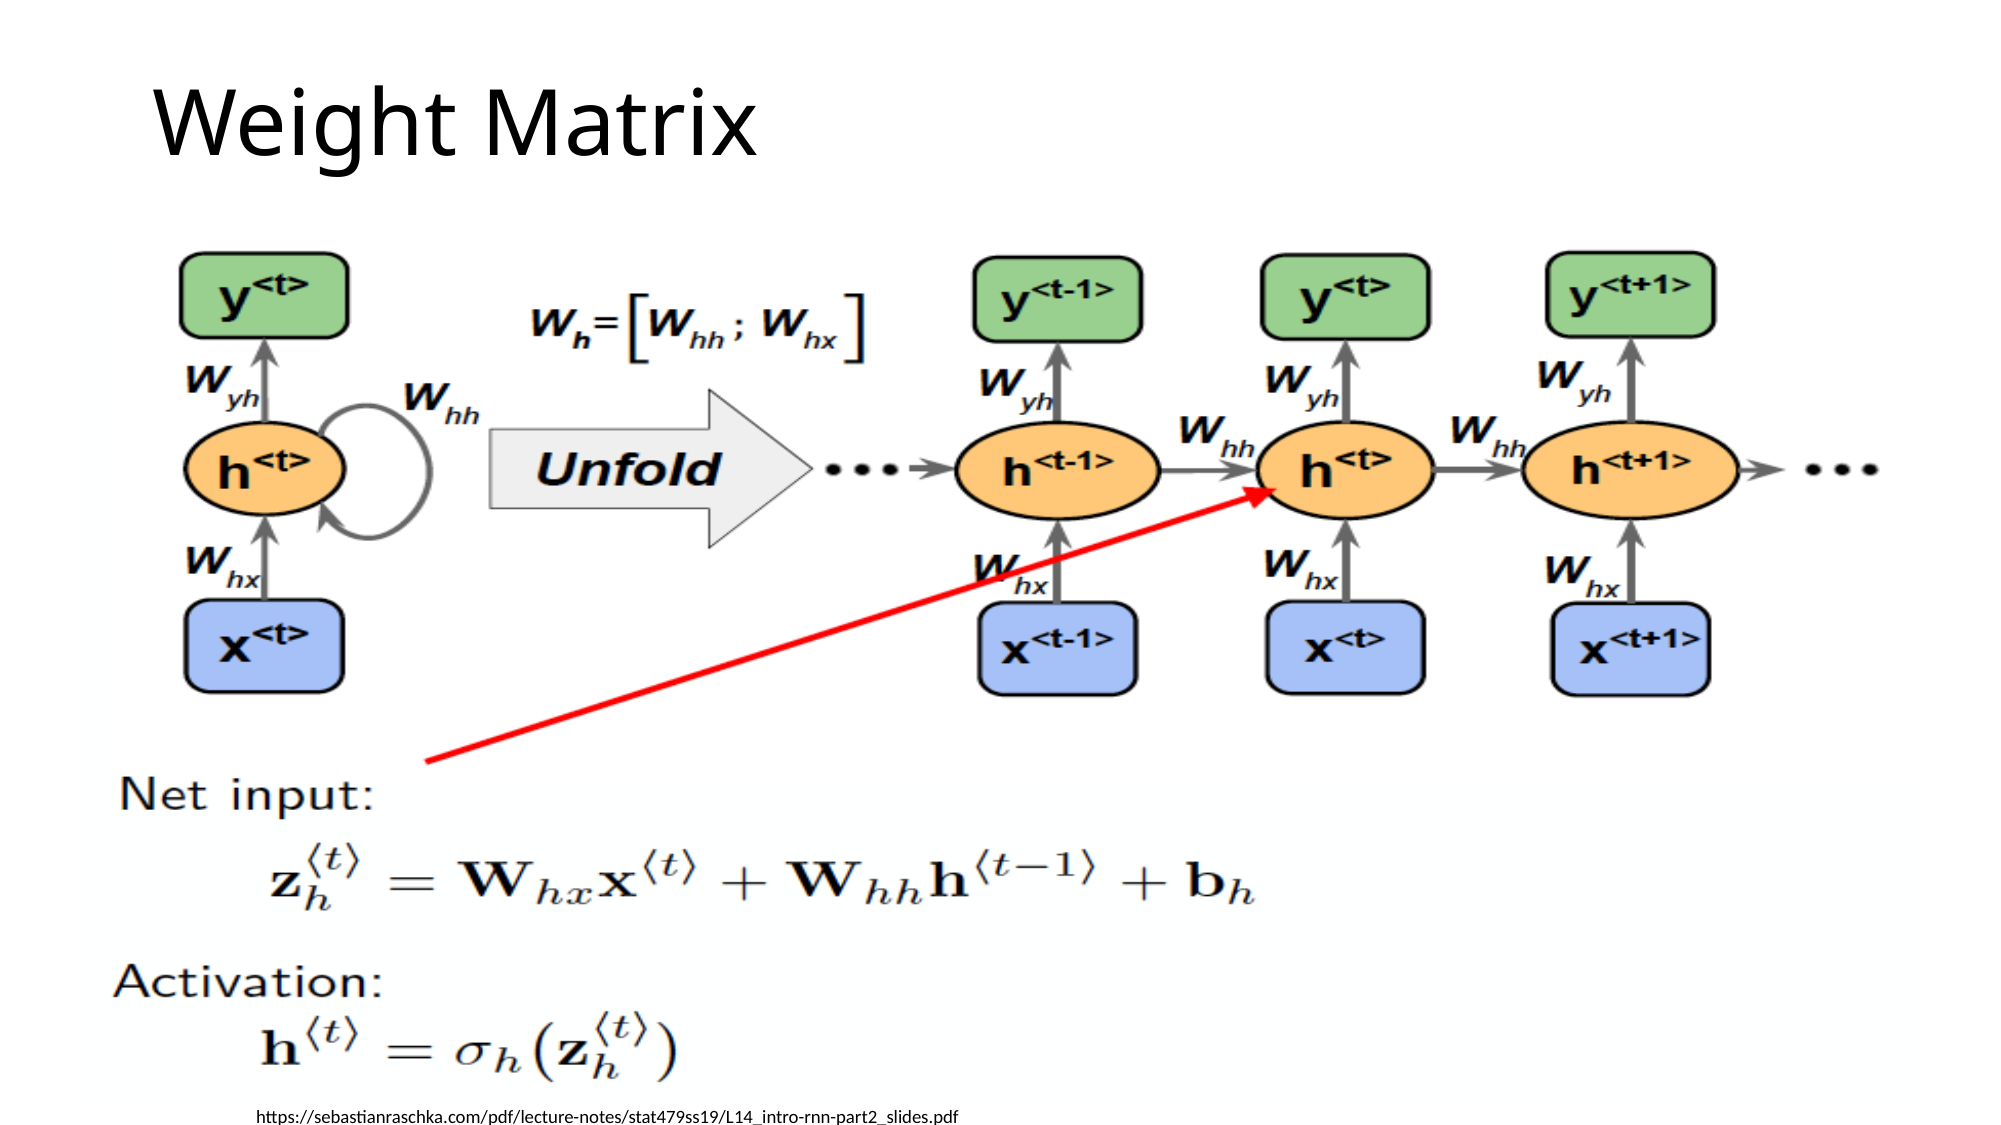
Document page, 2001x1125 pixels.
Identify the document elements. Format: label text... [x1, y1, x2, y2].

text_box https://sebastianraschka.com/pdf/lecture-notes/stat479ss19/L14_intro-rnn-part2_slides.pdf [241, 1098, 973, 1125]
picture [79, 234, 1921, 1098]
title Weight Matrix [137, 17, 1863, 234]
